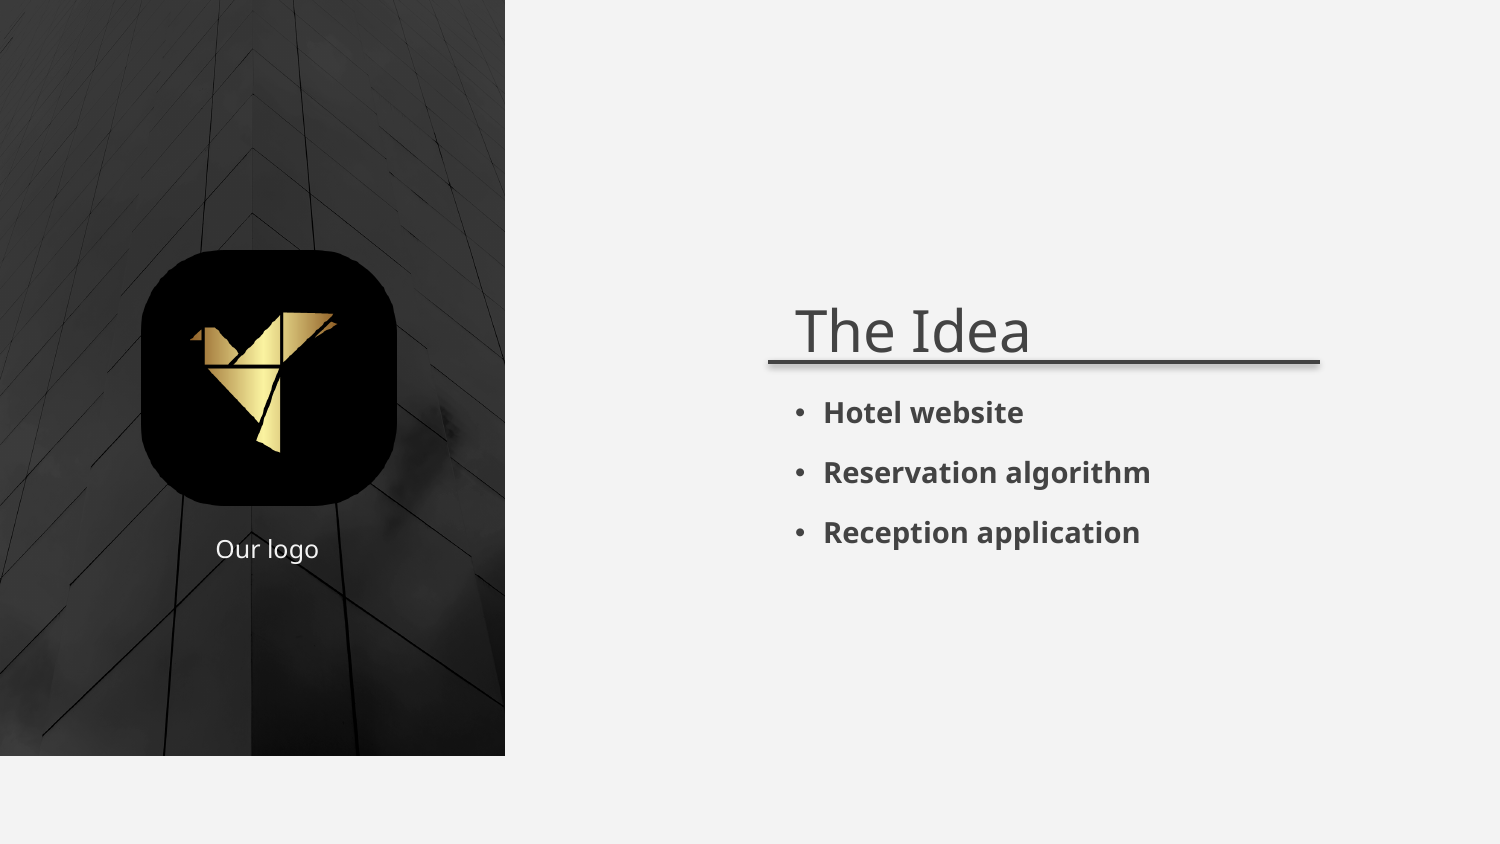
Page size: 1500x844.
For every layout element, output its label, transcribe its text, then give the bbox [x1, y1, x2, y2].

subtitle Hotel website Reservation algorithm Reception application [780, 379, 1270, 673]
picture [0, 0, 505, 756]
title The Idea [780, 42, 1415, 380]
